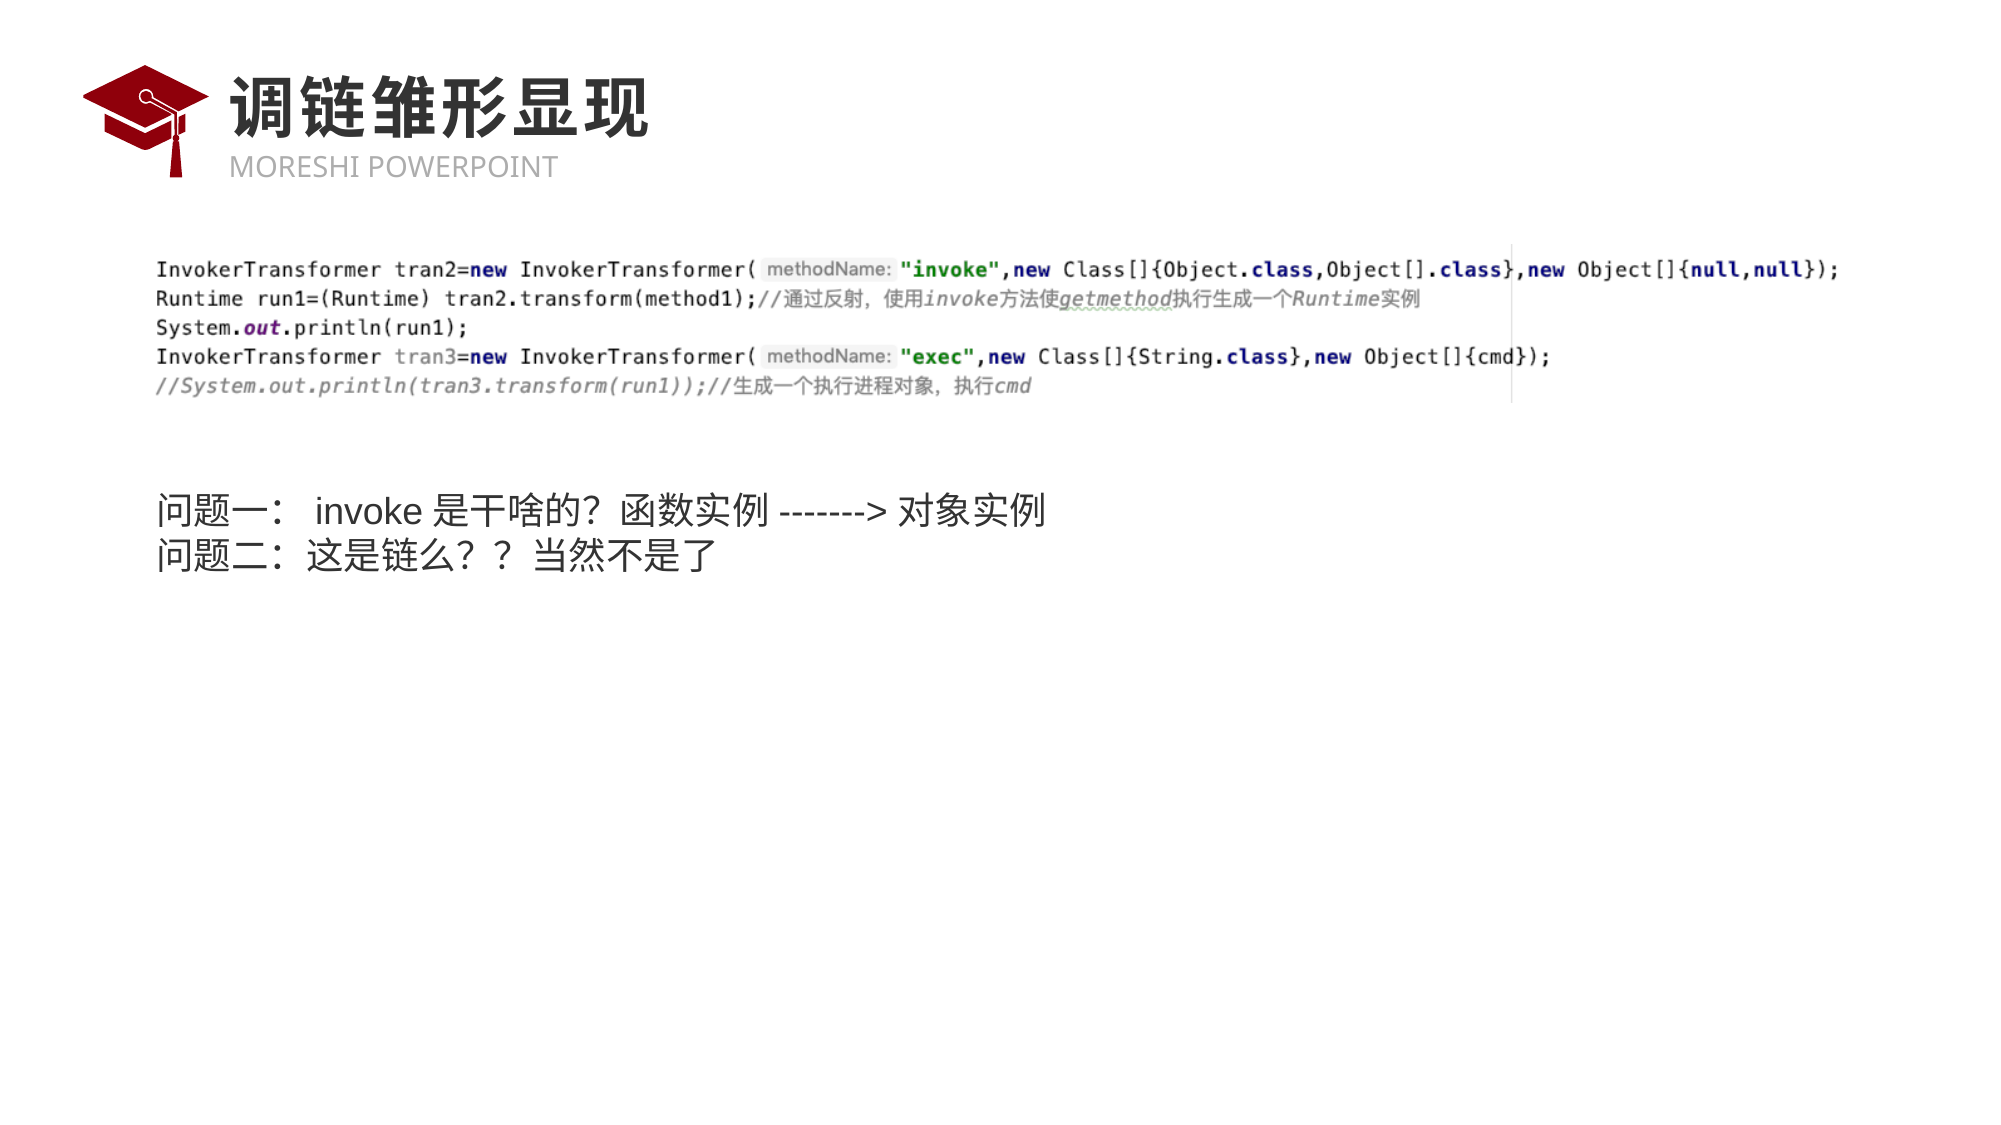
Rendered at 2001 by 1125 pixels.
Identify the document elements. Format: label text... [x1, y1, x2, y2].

text_box 问题一：invoke是干啥的？函数实例------->对象实例 问题二：这是链么？？当然不是了 [141, 479, 1397, 585]
picture [141, 244, 1870, 403]
title 调链雏形显现 [213, 55, 1709, 168]
